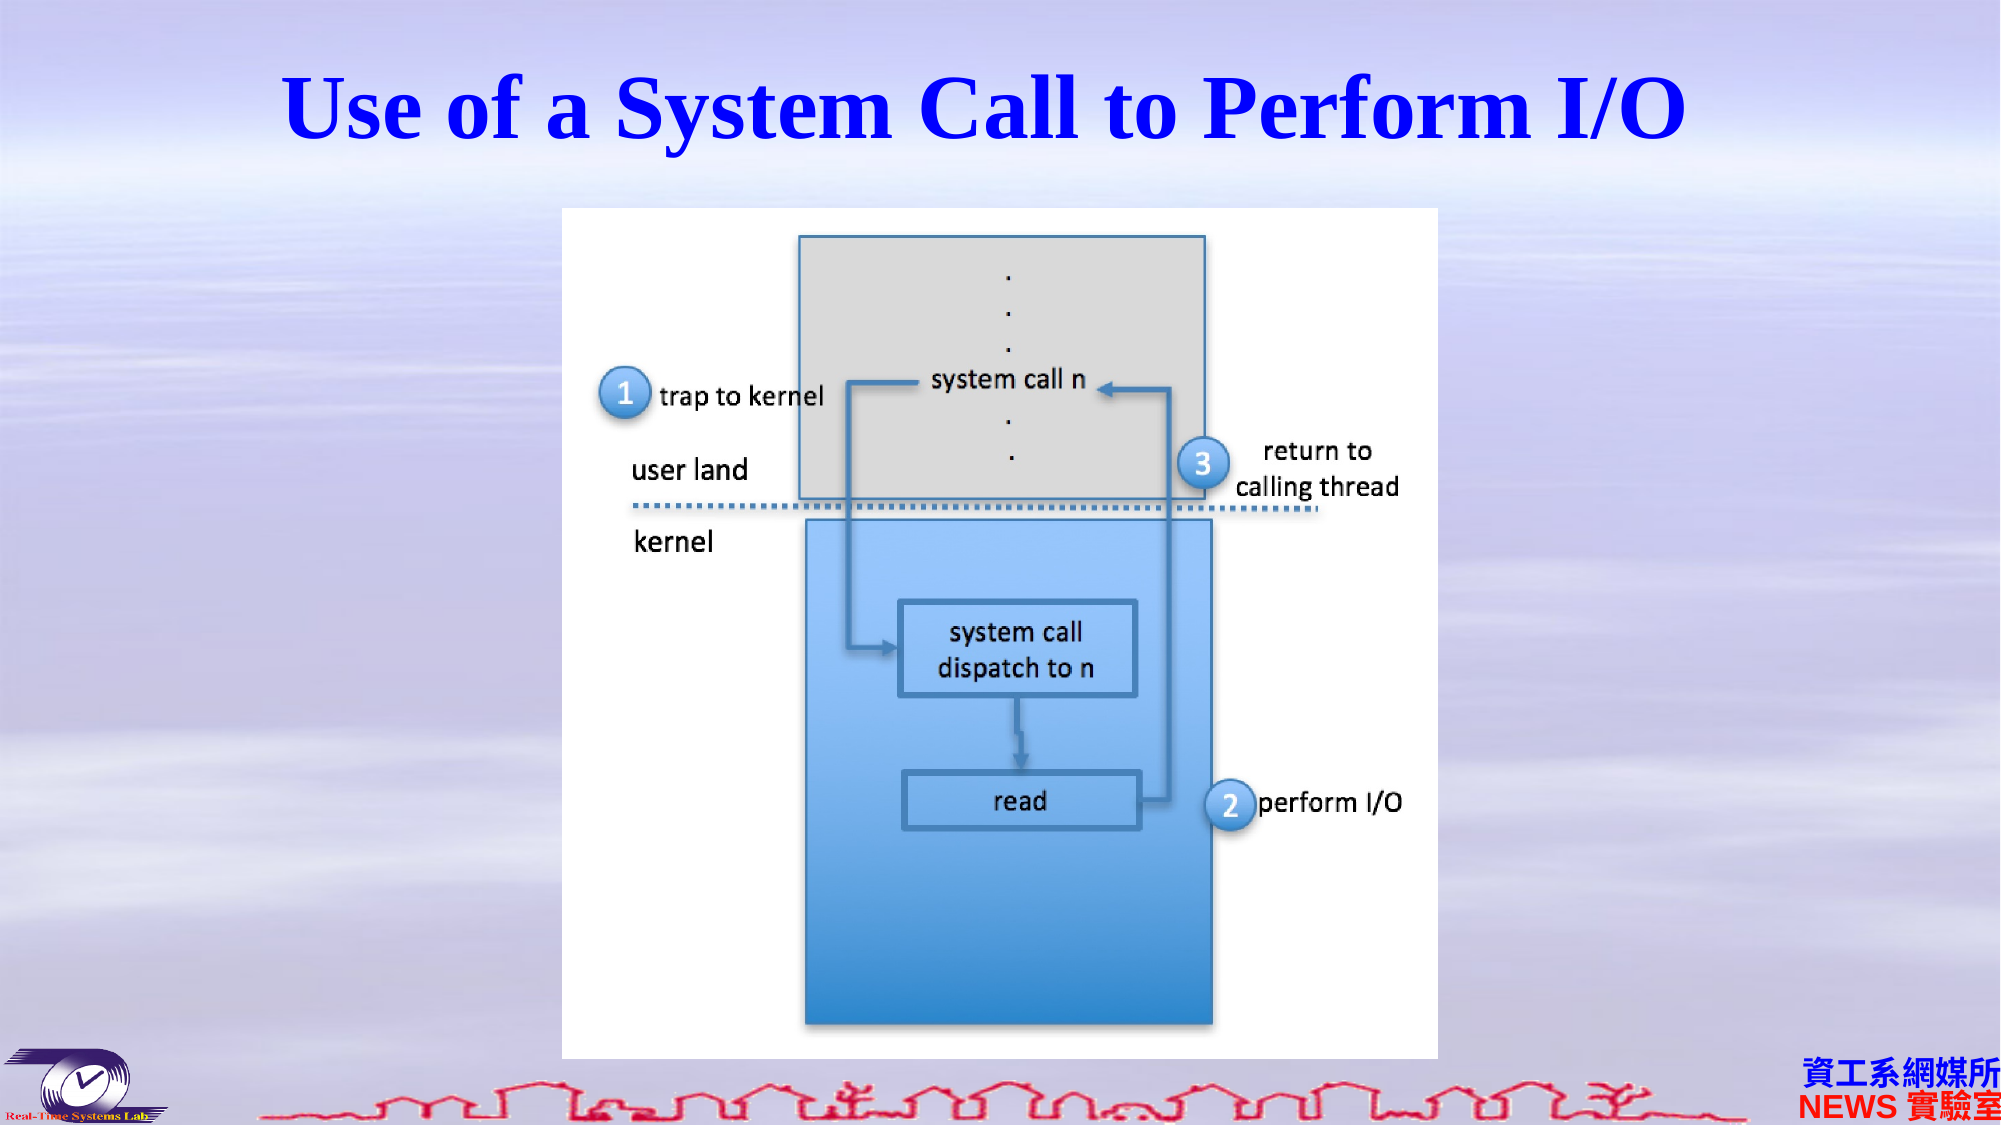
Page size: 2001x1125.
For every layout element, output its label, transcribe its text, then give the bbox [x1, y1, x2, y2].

picture [0, 0, 2001, 1125]
title Use of a System Call to Perform I/O [244, 54, 1728, 150]
